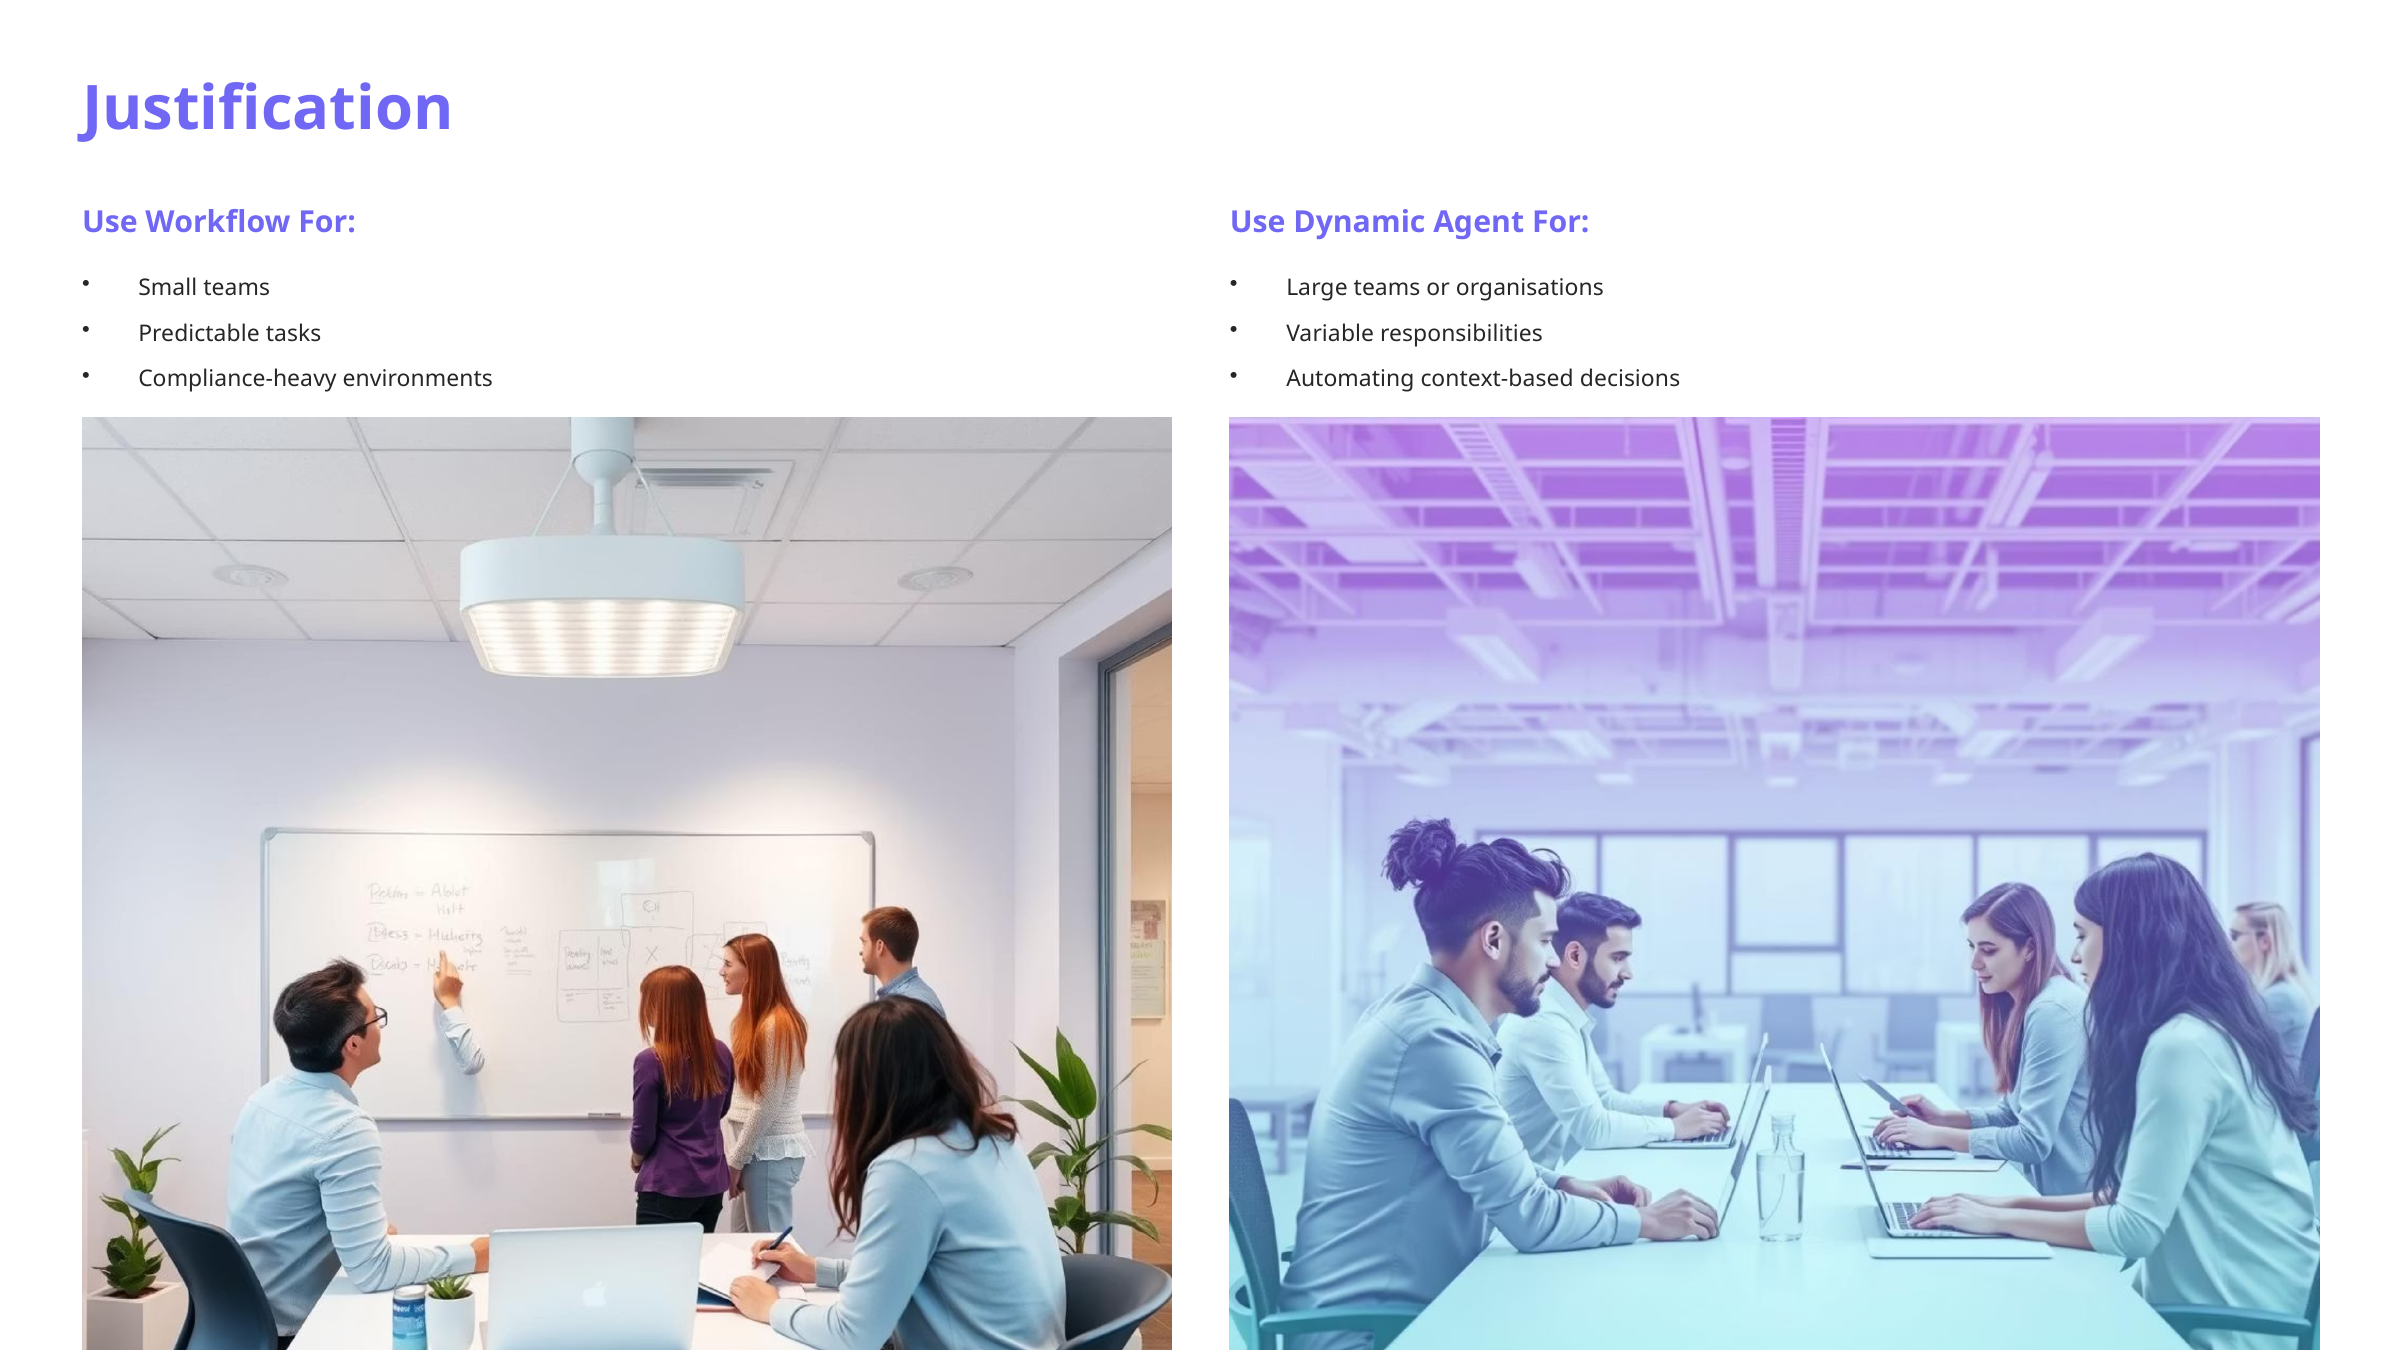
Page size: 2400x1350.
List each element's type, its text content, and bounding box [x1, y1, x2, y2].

text_box Variable responsibilities [1229, 308, 2320, 346]
picture [1229, 417, 2320, 1350]
text_box Small teams [82, 262, 1172, 300]
text_box Use Dynamic Agent For: [1229, 200, 1557, 239]
text_box Large teams or organisations [1229, 262, 2320, 300]
text_box Justification [82, 64, 700, 142]
picture [82, 417, 1172, 1350]
text_box Use Workflow For: [82, 200, 391, 239]
text_box Automating context-based decisions [1229, 353, 2320, 392]
text_box Predictable tasks [82, 308, 1172, 346]
text_box Compliance-heavy environments [82, 353, 1172, 392]
